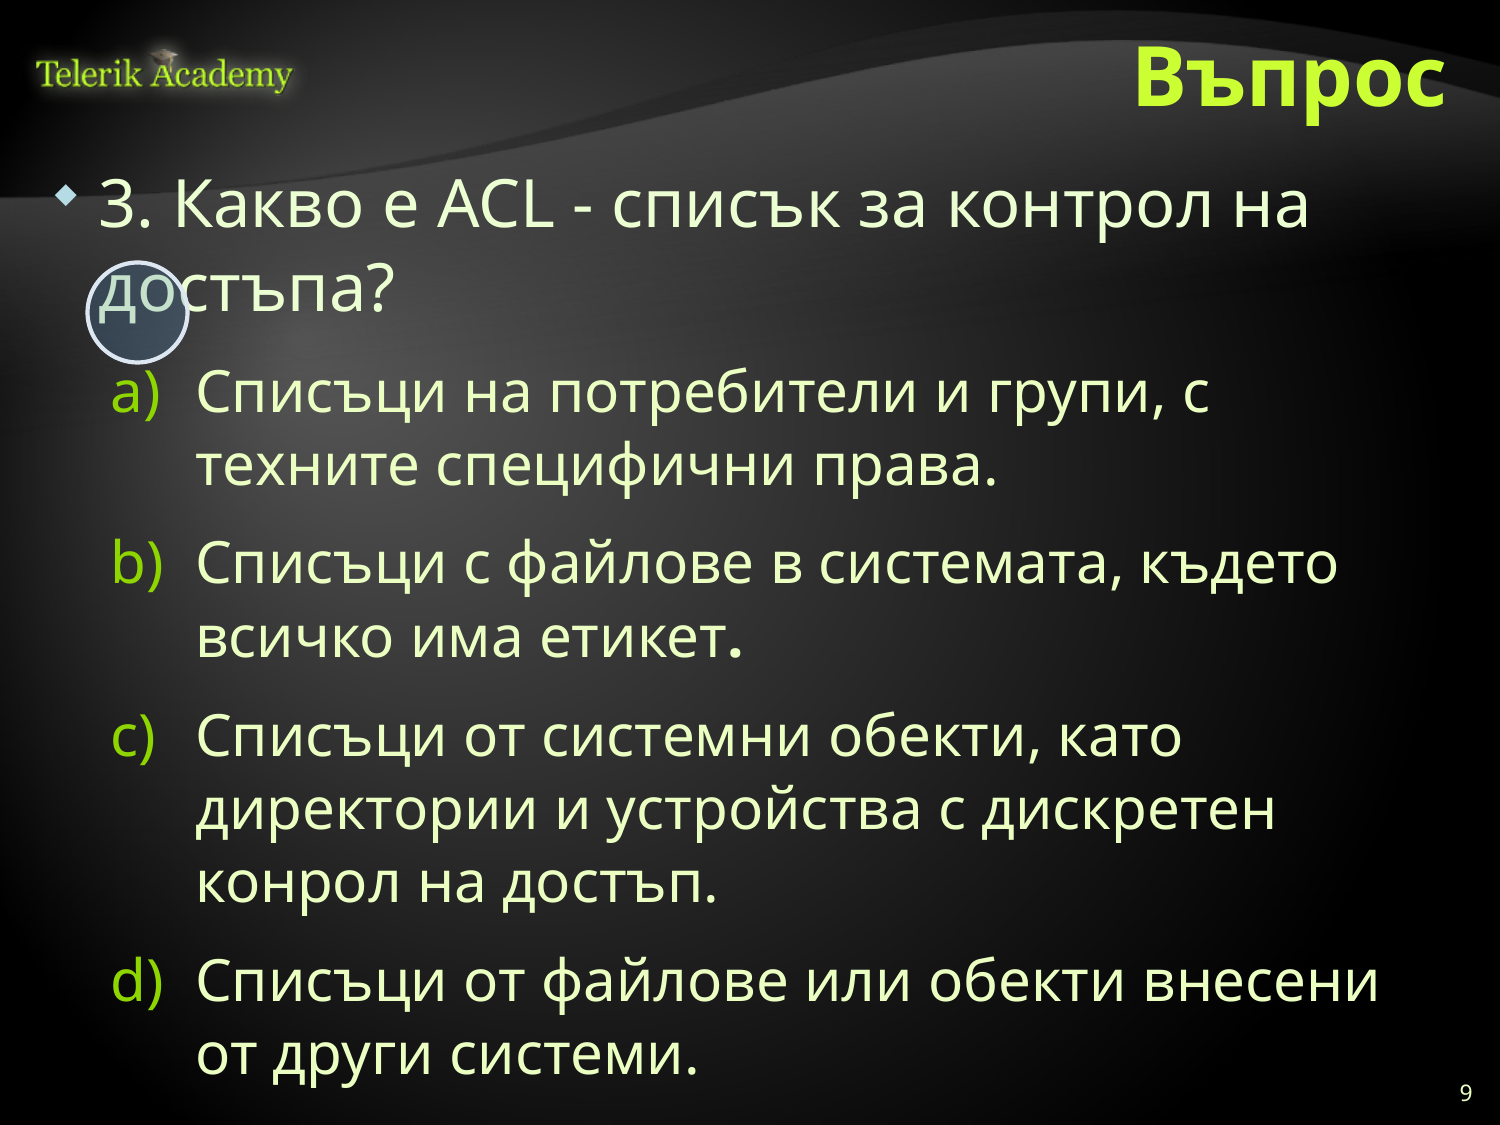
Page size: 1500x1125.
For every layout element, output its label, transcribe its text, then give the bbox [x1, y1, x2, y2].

text_box [85, 260, 190, 365]
title Въпрос [300, 12, 1463, 149]
slide_number 9 [1412, 1074, 1488, 1113]
list 3. Какво е ACL - списък за контрол на достъпа? Списъци на потребители и групи, с техните специфични права. Списъци с файлове в системата, където всичко има етикет. Списъци от системни обекти, като директории и устройства с дискретен конрол на достъп. Списъци от файлове или обекти внесени от други системи. [37, 149, 1463, 1075]
picture [0, 0, 1500, 1125]
